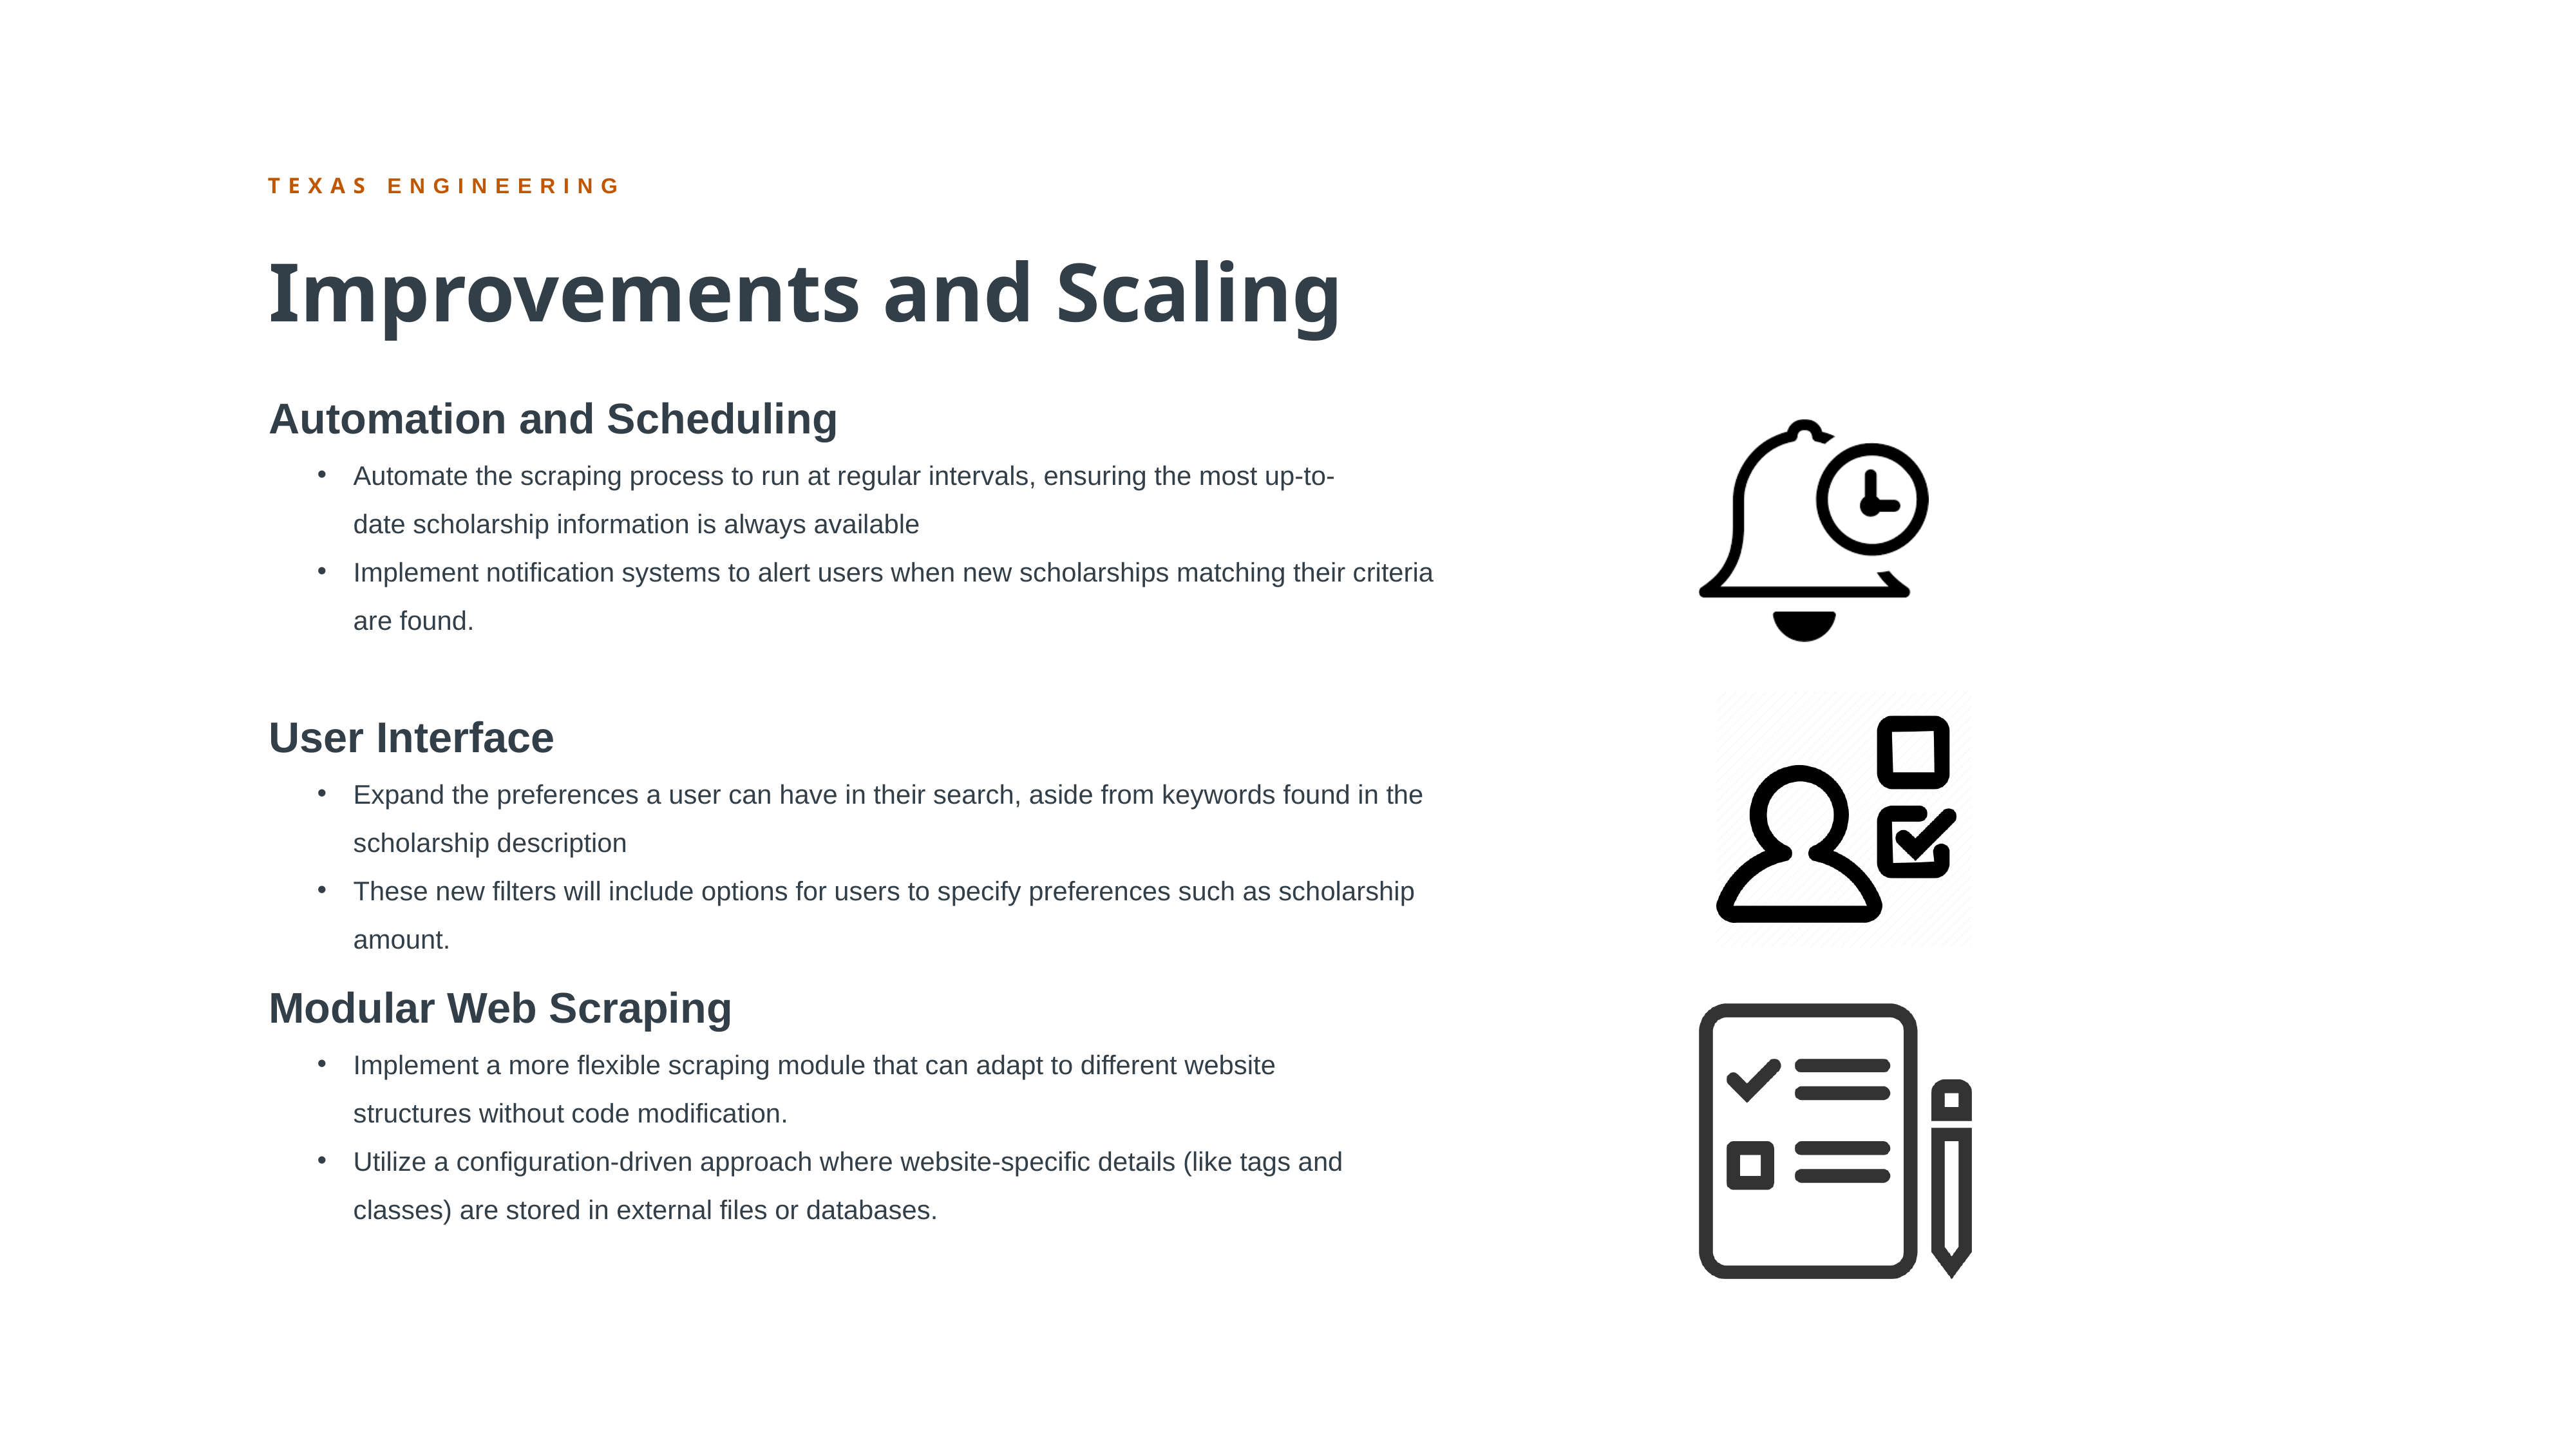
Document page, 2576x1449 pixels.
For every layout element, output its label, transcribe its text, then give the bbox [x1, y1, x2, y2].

picture [1699, 419, 1929, 642]
text_box Automation and Scheduling Automate the scraping process to run at regular intervals, ensuring the most up-to-date scholarship information is always available Implement notification systems to alert users when new scholarships matching their criteria are found. User Interface Expand the preferences a user can have in their search, aside from keywords found in the scholarship description These new filters will include options for users to specify preferences such as scholarship amount. Modular Web Scraping Implement a more flexible scraping module that can adapt to different website structures without code modification. Utilize a configuration-driven approach where website-specific details (like tags and classes) are stored in external files or databases. [259, 360, 1499, 1229]
picture [1716, 692, 1972, 947]
picture [1699, 1003, 1972, 1279]
text_box Improvements and Scaling [259, 236, 1660, 343]
